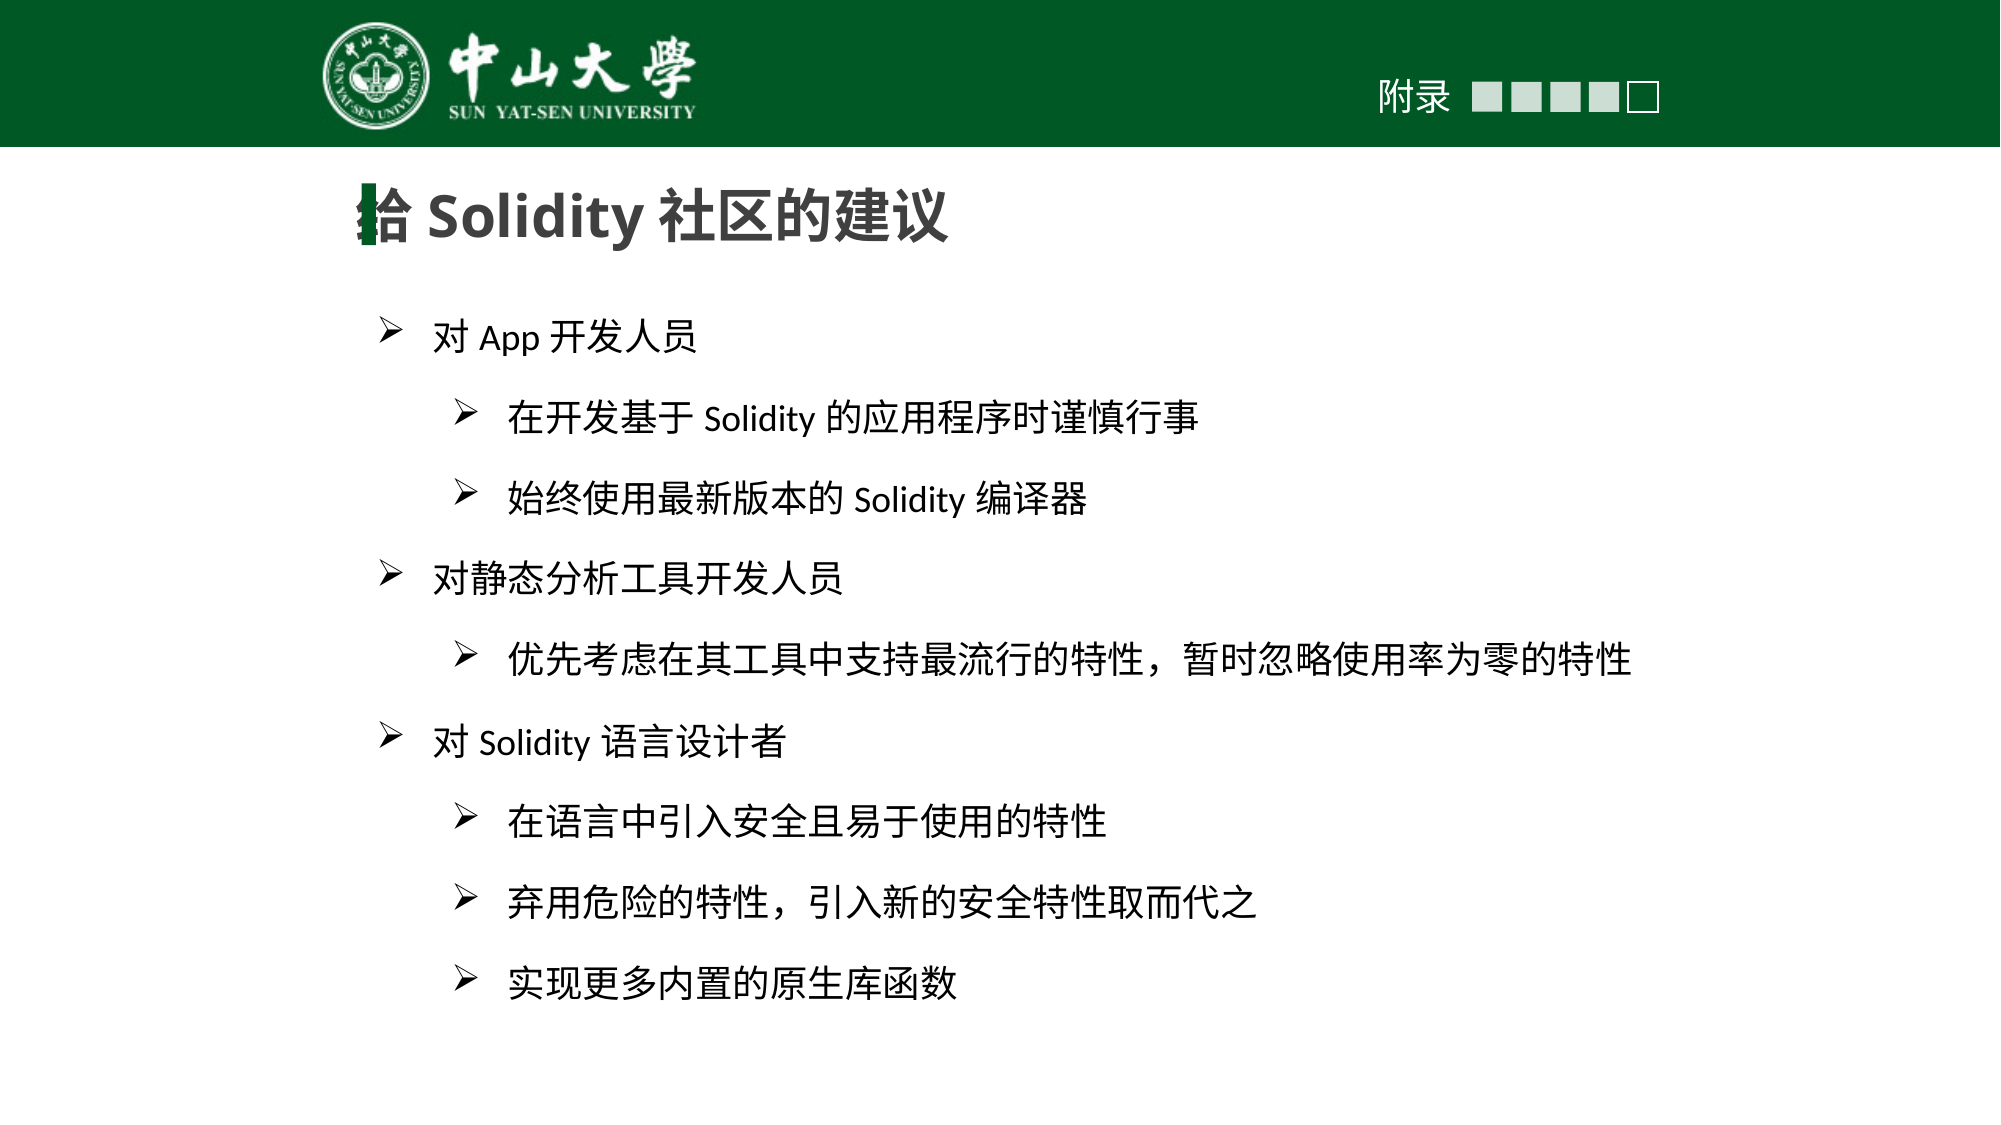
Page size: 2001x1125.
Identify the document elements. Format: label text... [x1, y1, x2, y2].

text_box [361, 182, 377, 246]
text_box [0, 0, 2000, 147]
text_box 给Solidity社区的建议 [340, 171, 965, 257]
text_box 对App开发人员 在开发基于Solidity的应用程序时谨慎行事 始终使用最新版本的Solidity编译器 对静态分析工具开发人员 优先考虑在其工具中支持最流行的特性，暂时忽略使用率为零的特性 对Solidity语言设计者 在语言中引入安全且易于使用的特性 弃用危险的特性，引入新的安全特性取而代之 实现更多内置的原生库函数 [361, 269, 1702, 1013]
